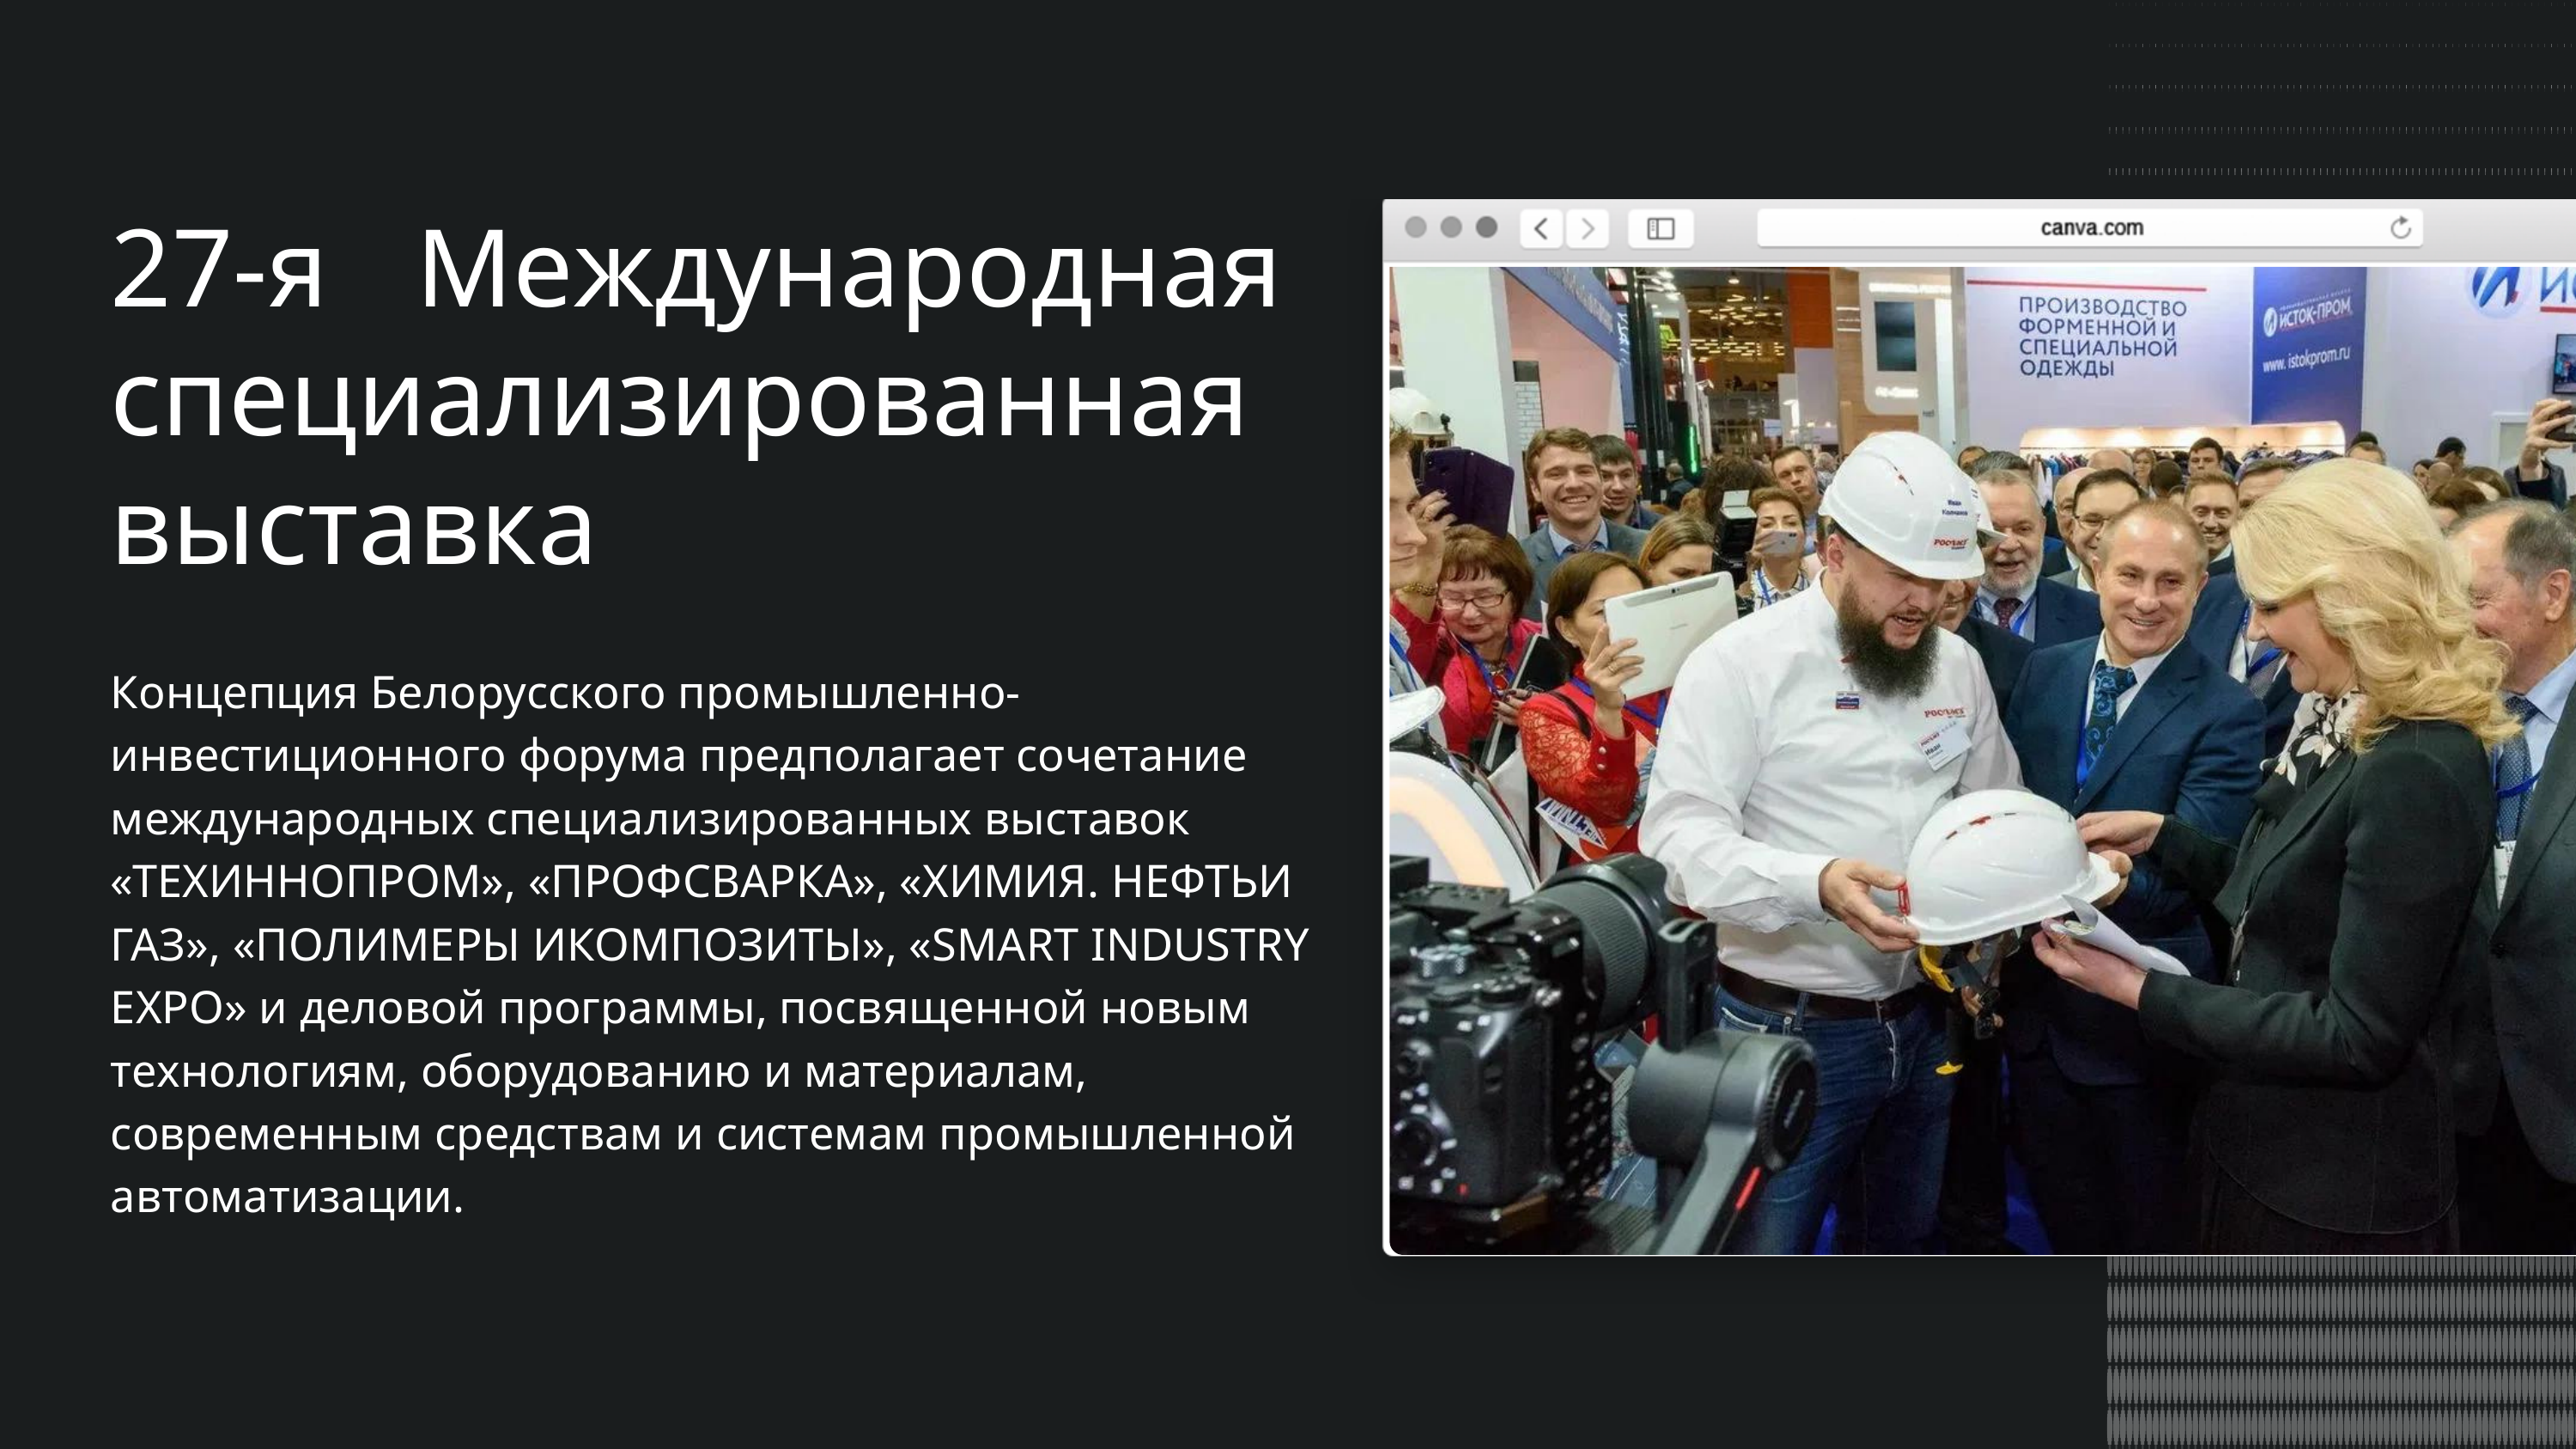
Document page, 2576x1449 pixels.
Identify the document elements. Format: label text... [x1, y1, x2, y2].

text_box 27-я Международная специализированная выставка [110, 199, 1284, 586]
text_box Концепция Белорусского промышленно-инвестиционного форума предполагает сочетание международных специализированных выставок «ТЕХИННОПРОМ», «ПРОФСВАРКА», «ХИМИЯ. НЕФТЬИ ГАЗ», «ПОЛИМЕРЫ ИКОМПОЗИТЫ», «SMART INDUSTRY EXPO» и деловой программы, посвященной новым технологиям, оборудованию и материалам, современным средствам и системам промышленной автоматизации. [110, 654, 1341, 1285]
text_box [2106, 1312, 2576, 1449]
text_box [2106, 0, 2576, 197]
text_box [1346, 199, 2576, 1304]
